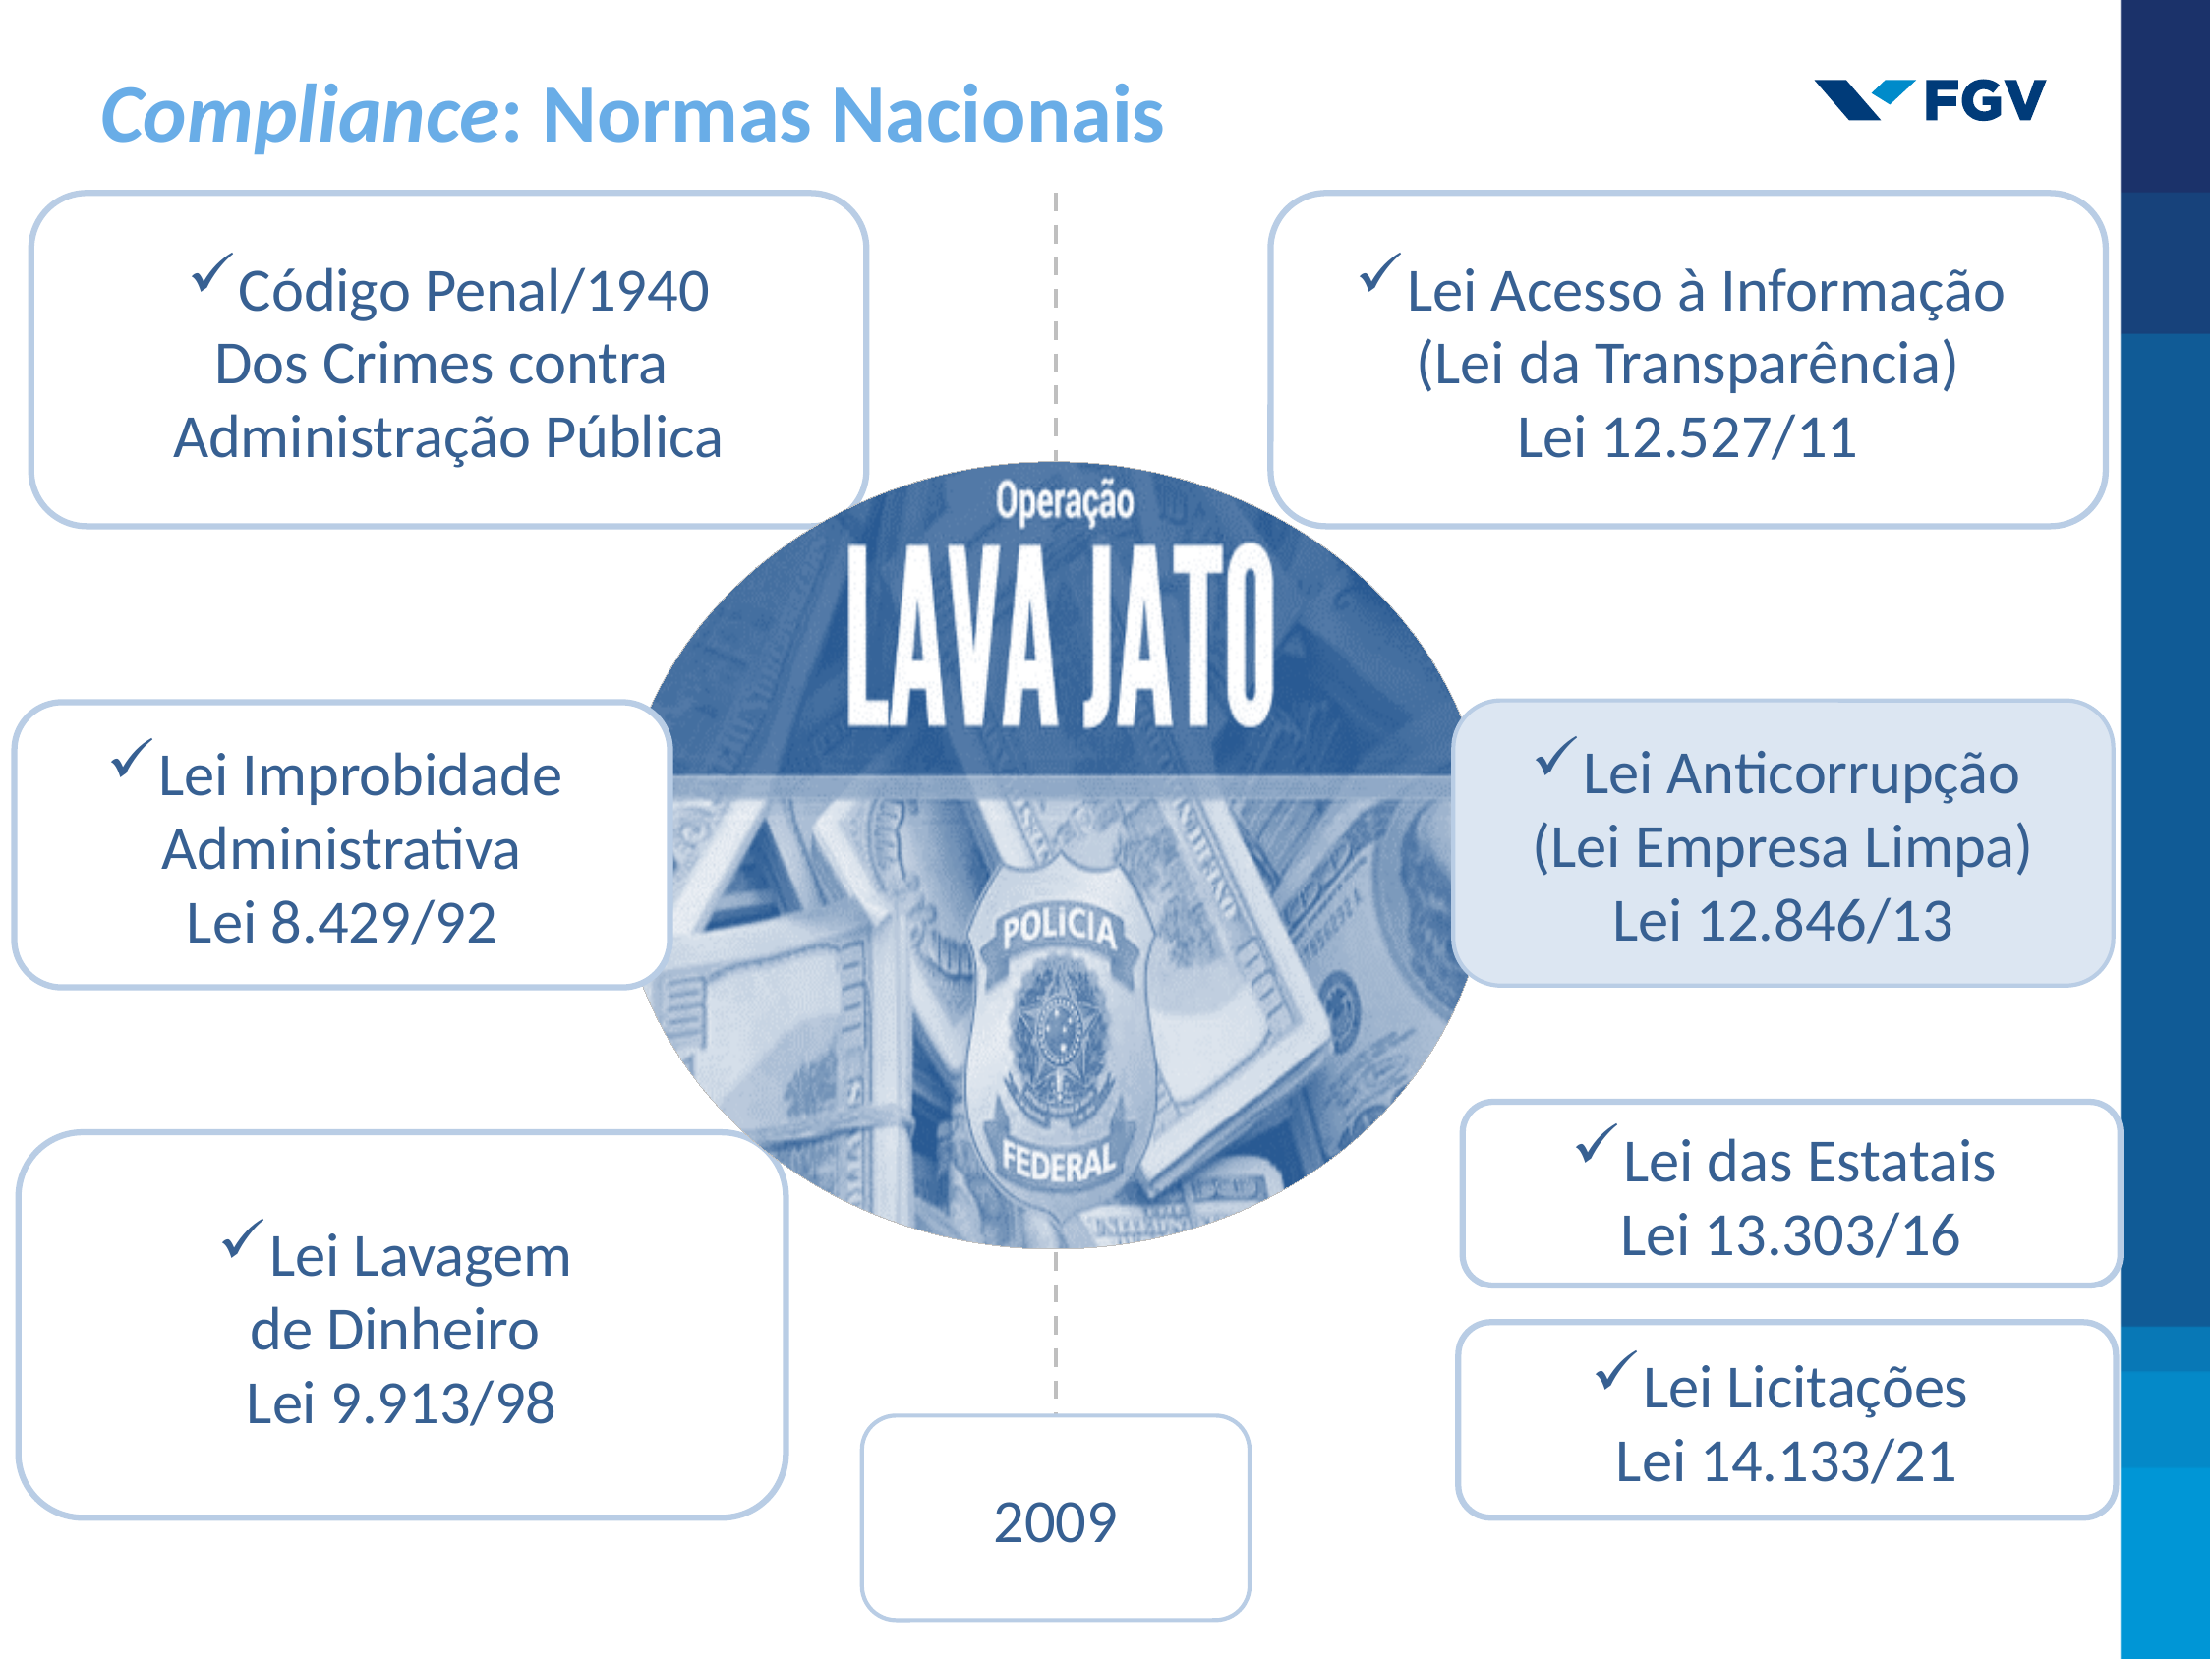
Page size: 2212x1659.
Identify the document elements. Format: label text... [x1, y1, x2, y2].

text_box Lei das Estatais Lei 13.303/16 [1460, 1099, 2123, 1288]
text_box Código Penal/1940 Dos Crimes contra Administração Pública [29, 191, 869, 529]
text_box Lei Anticorrupção (Lei Empresa Limpa) Lei 12.846/13 [1495, 698, 2116, 988]
text_box Lei Improbidade Administrativa Lei 8.429/92 [12, 700, 612, 990]
text_box Lei Licitações Lei 14.133/21 [1456, 1320, 2119, 1520]
text_box Compliance: Normas Nacionais [86, 52, 1596, 167]
text_box Lei Acesso à Informação (Lei da Transparência) Lei 12.527/11 [1268, 191, 2109, 529]
text_box Lei Lavagem de Dinheiro Lei 9.913/98 [16, 1129, 788, 1520]
picture [2, 0, 2210, 1659]
text_box 2009 [859, 1413, 1252, 1623]
